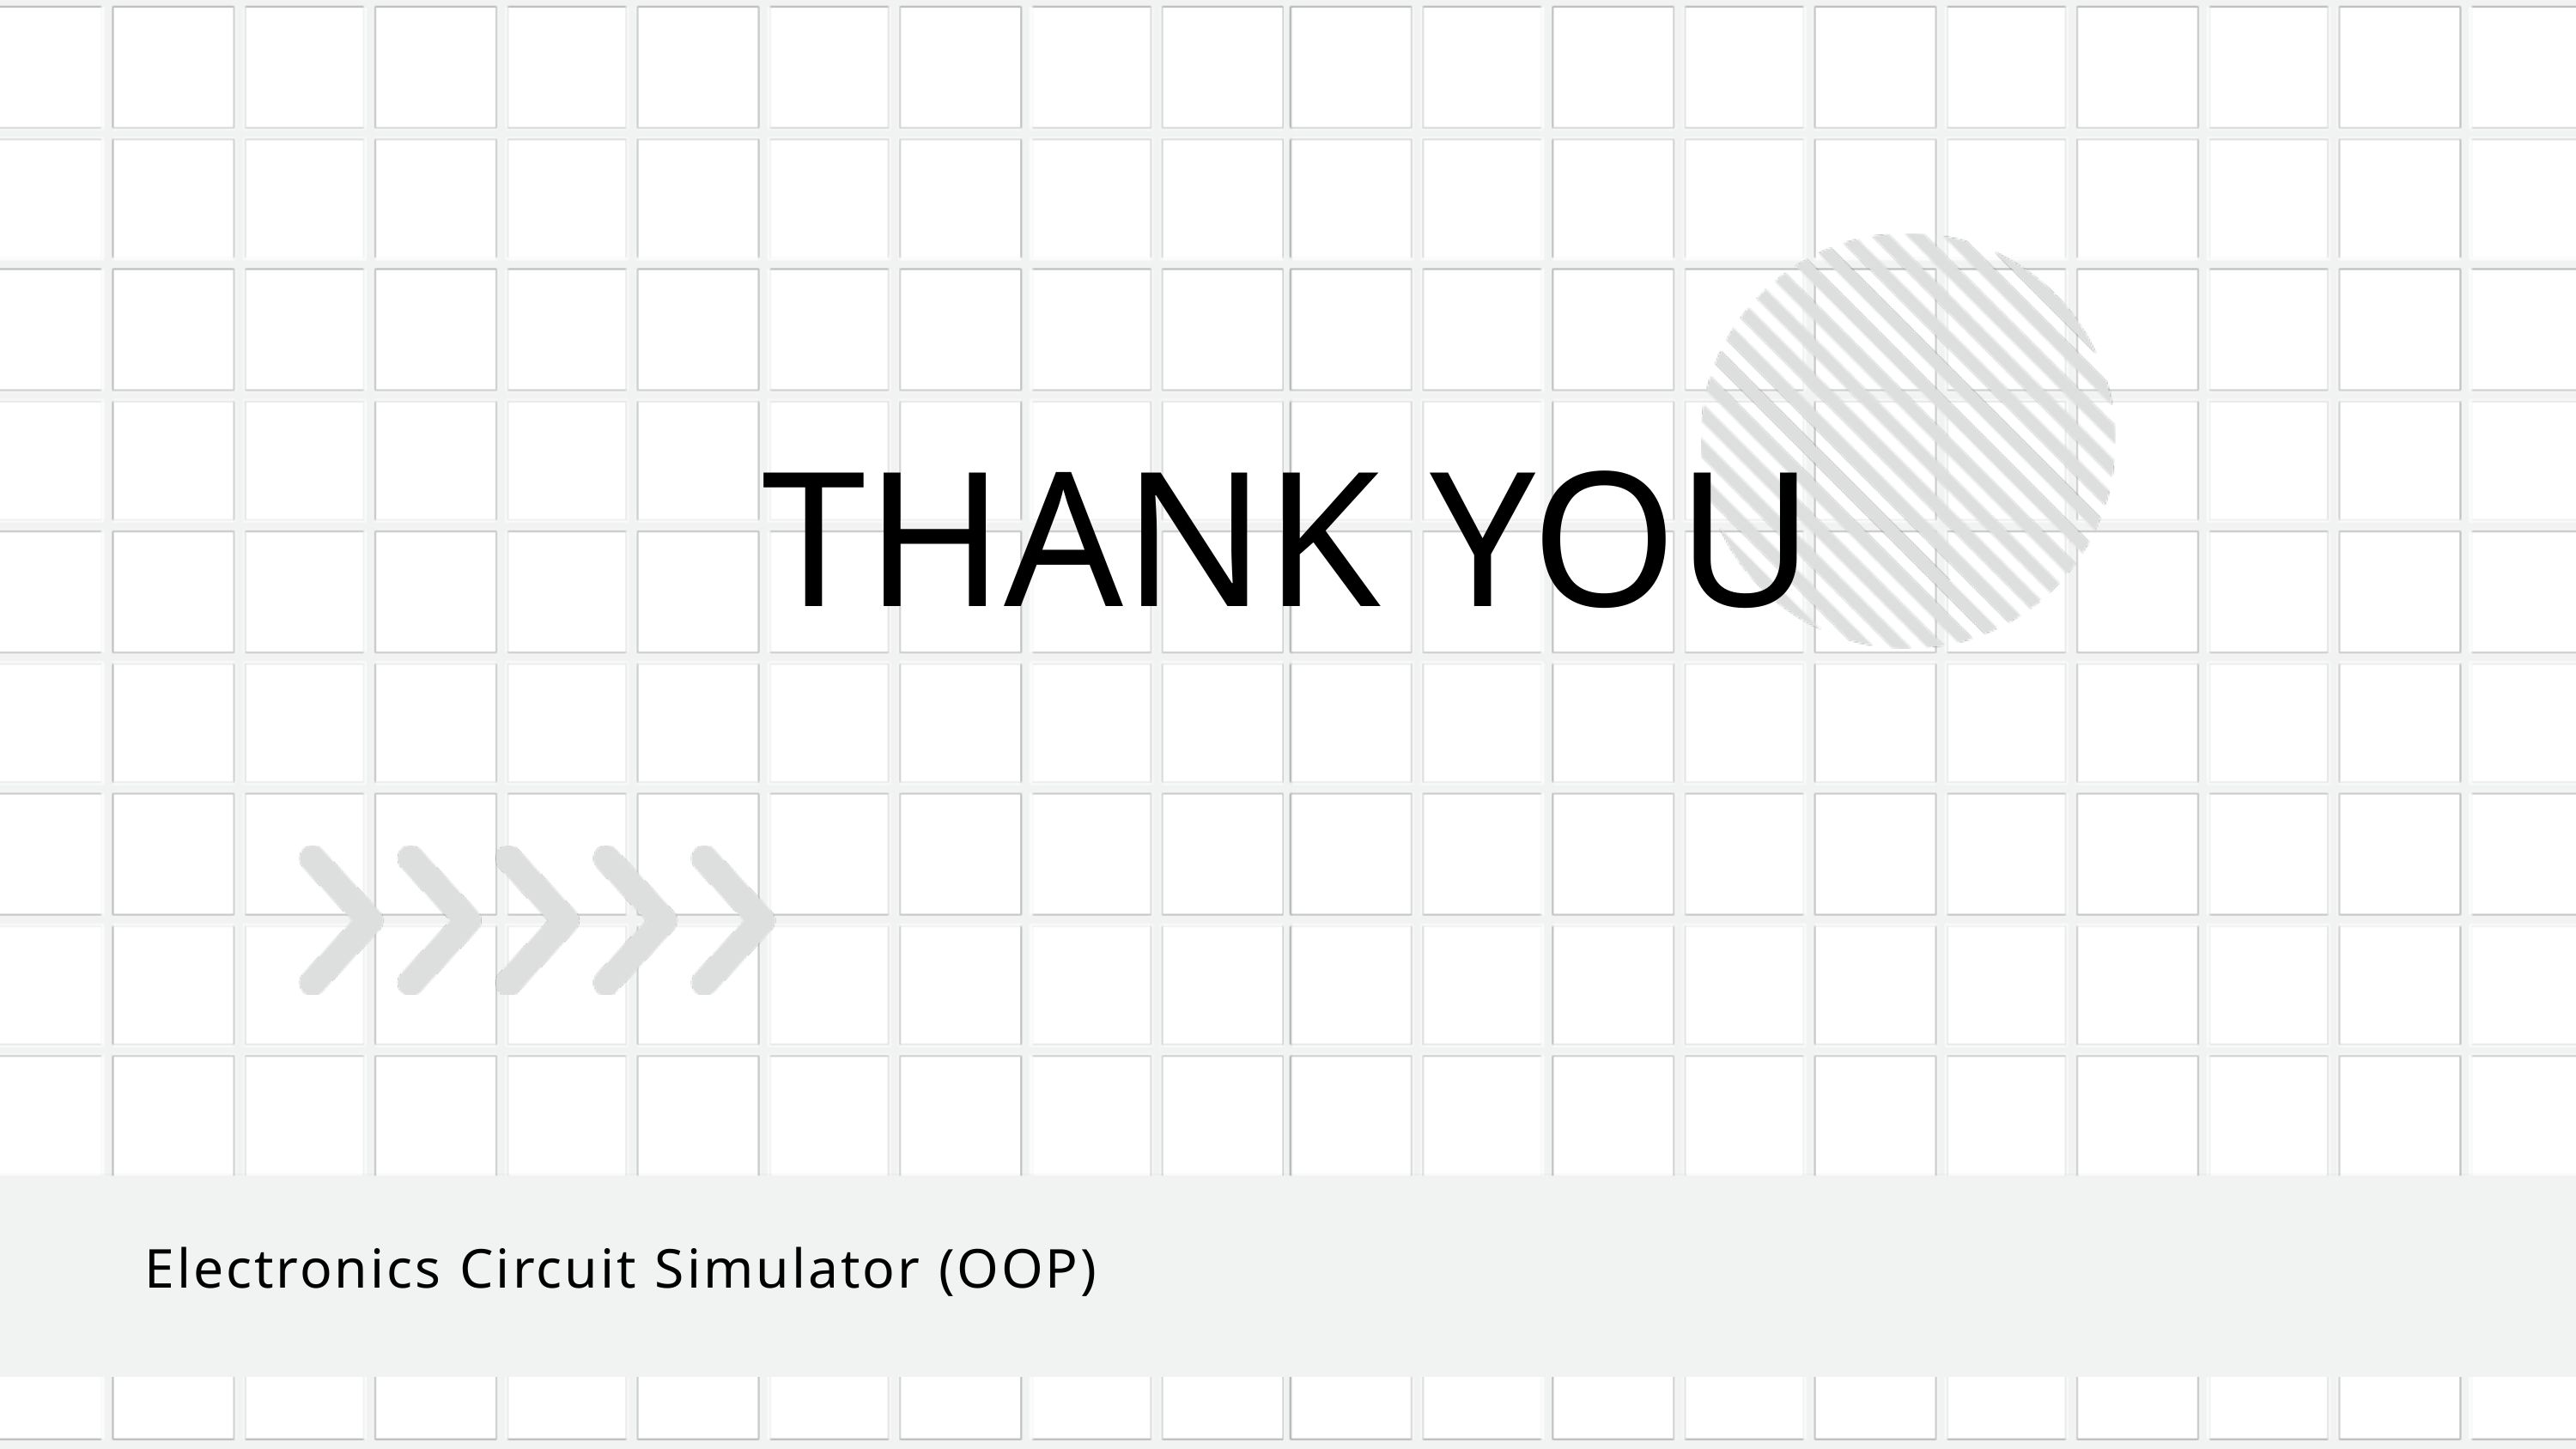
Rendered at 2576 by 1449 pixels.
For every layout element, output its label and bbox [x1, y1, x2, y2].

text_box [1283, 0, 2576, 1449]
text_box [0, 0, 1281, 1449]
text_box [298, 846, 777, 995]
text_box [1700, 233, 2116, 649]
